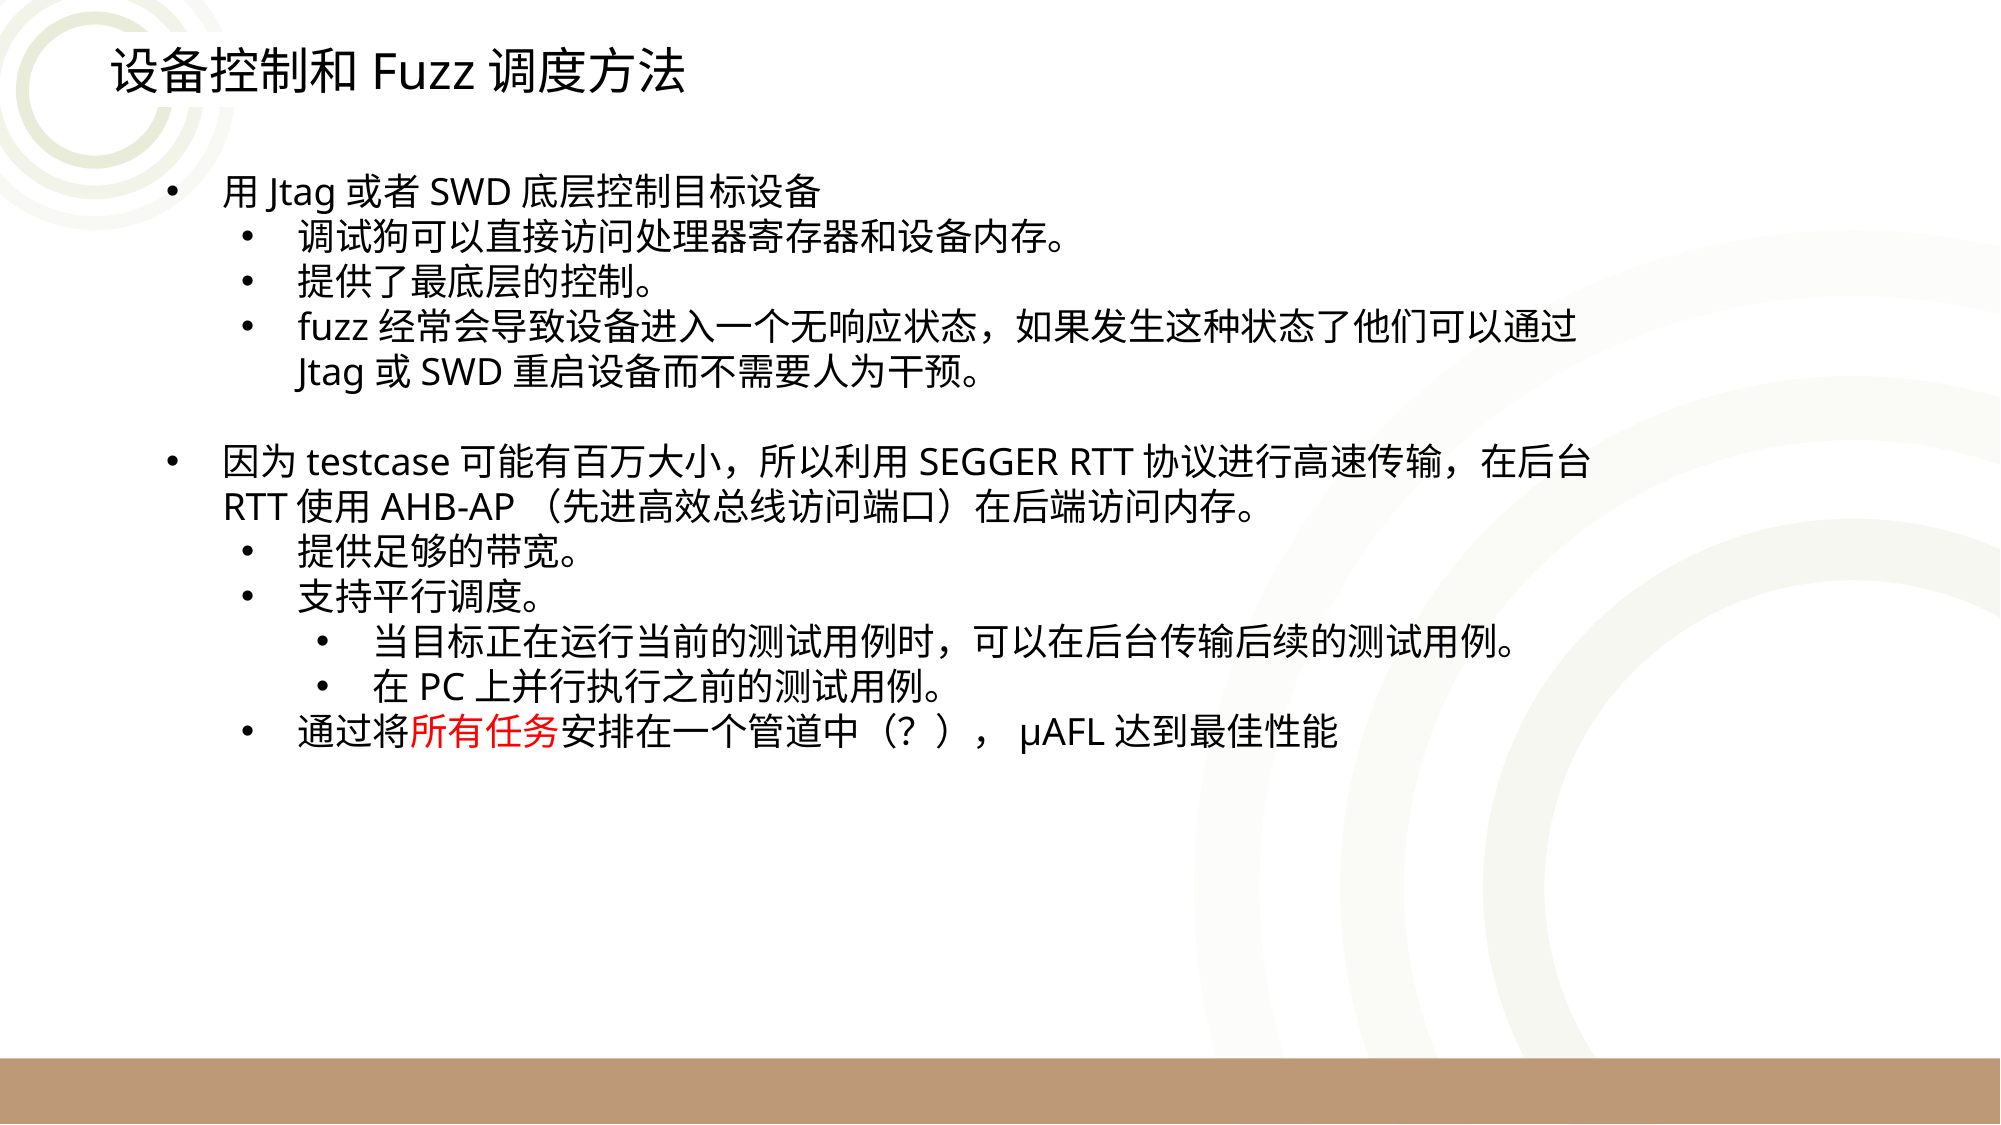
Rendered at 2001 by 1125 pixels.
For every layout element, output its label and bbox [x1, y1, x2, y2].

text_box [0, 0, 2000, 1125]
